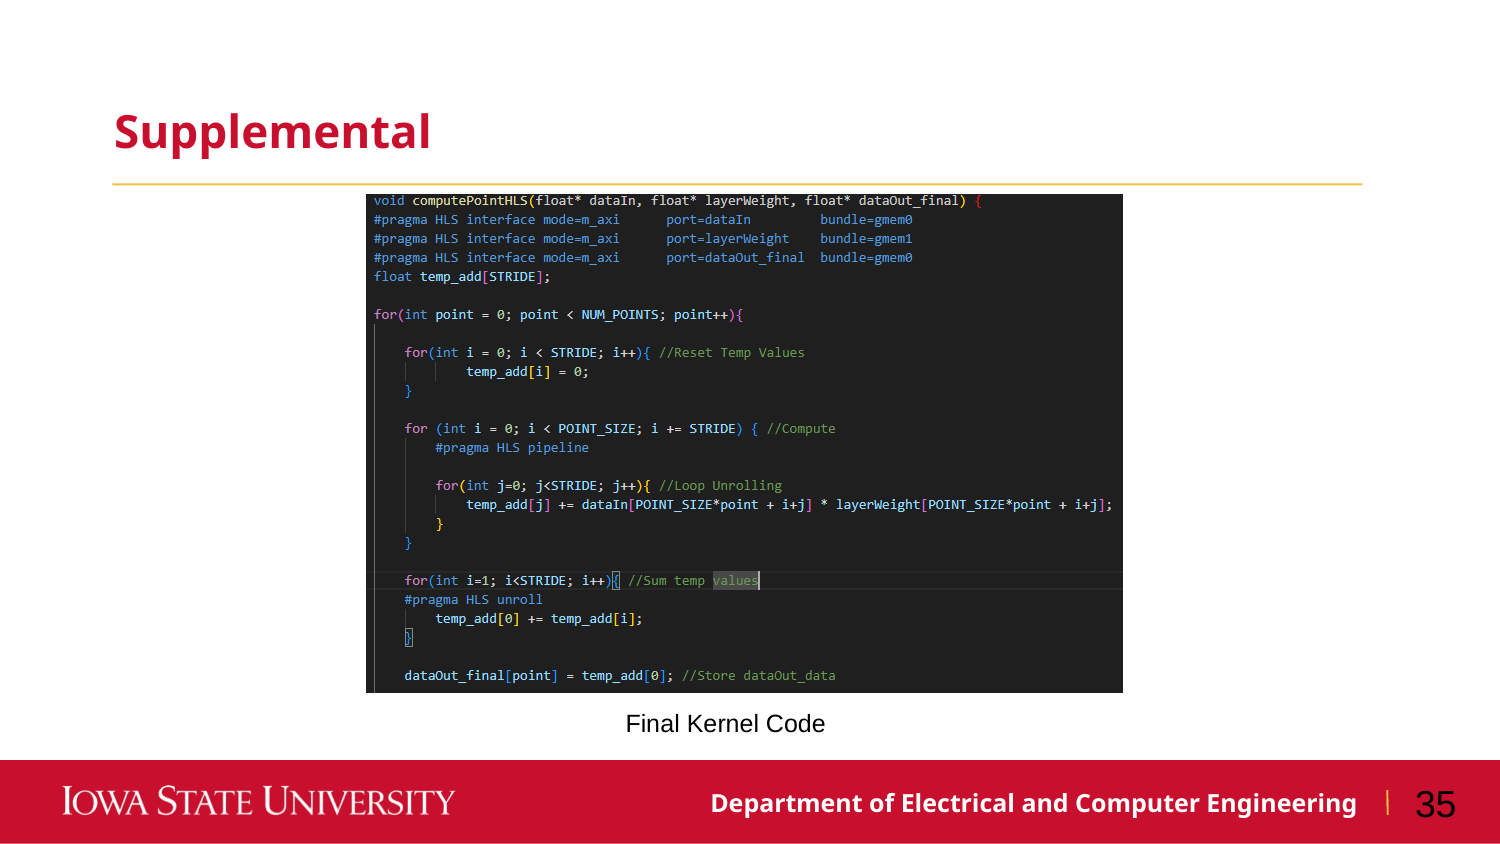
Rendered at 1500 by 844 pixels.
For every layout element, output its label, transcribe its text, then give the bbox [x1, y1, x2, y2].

text_box Final Kernel Code [329, 692, 1123, 746]
picture [365, 194, 1123, 693]
text_box Supplemental [99, 95, 1363, 167]
picture [62, 785, 456, 818]
